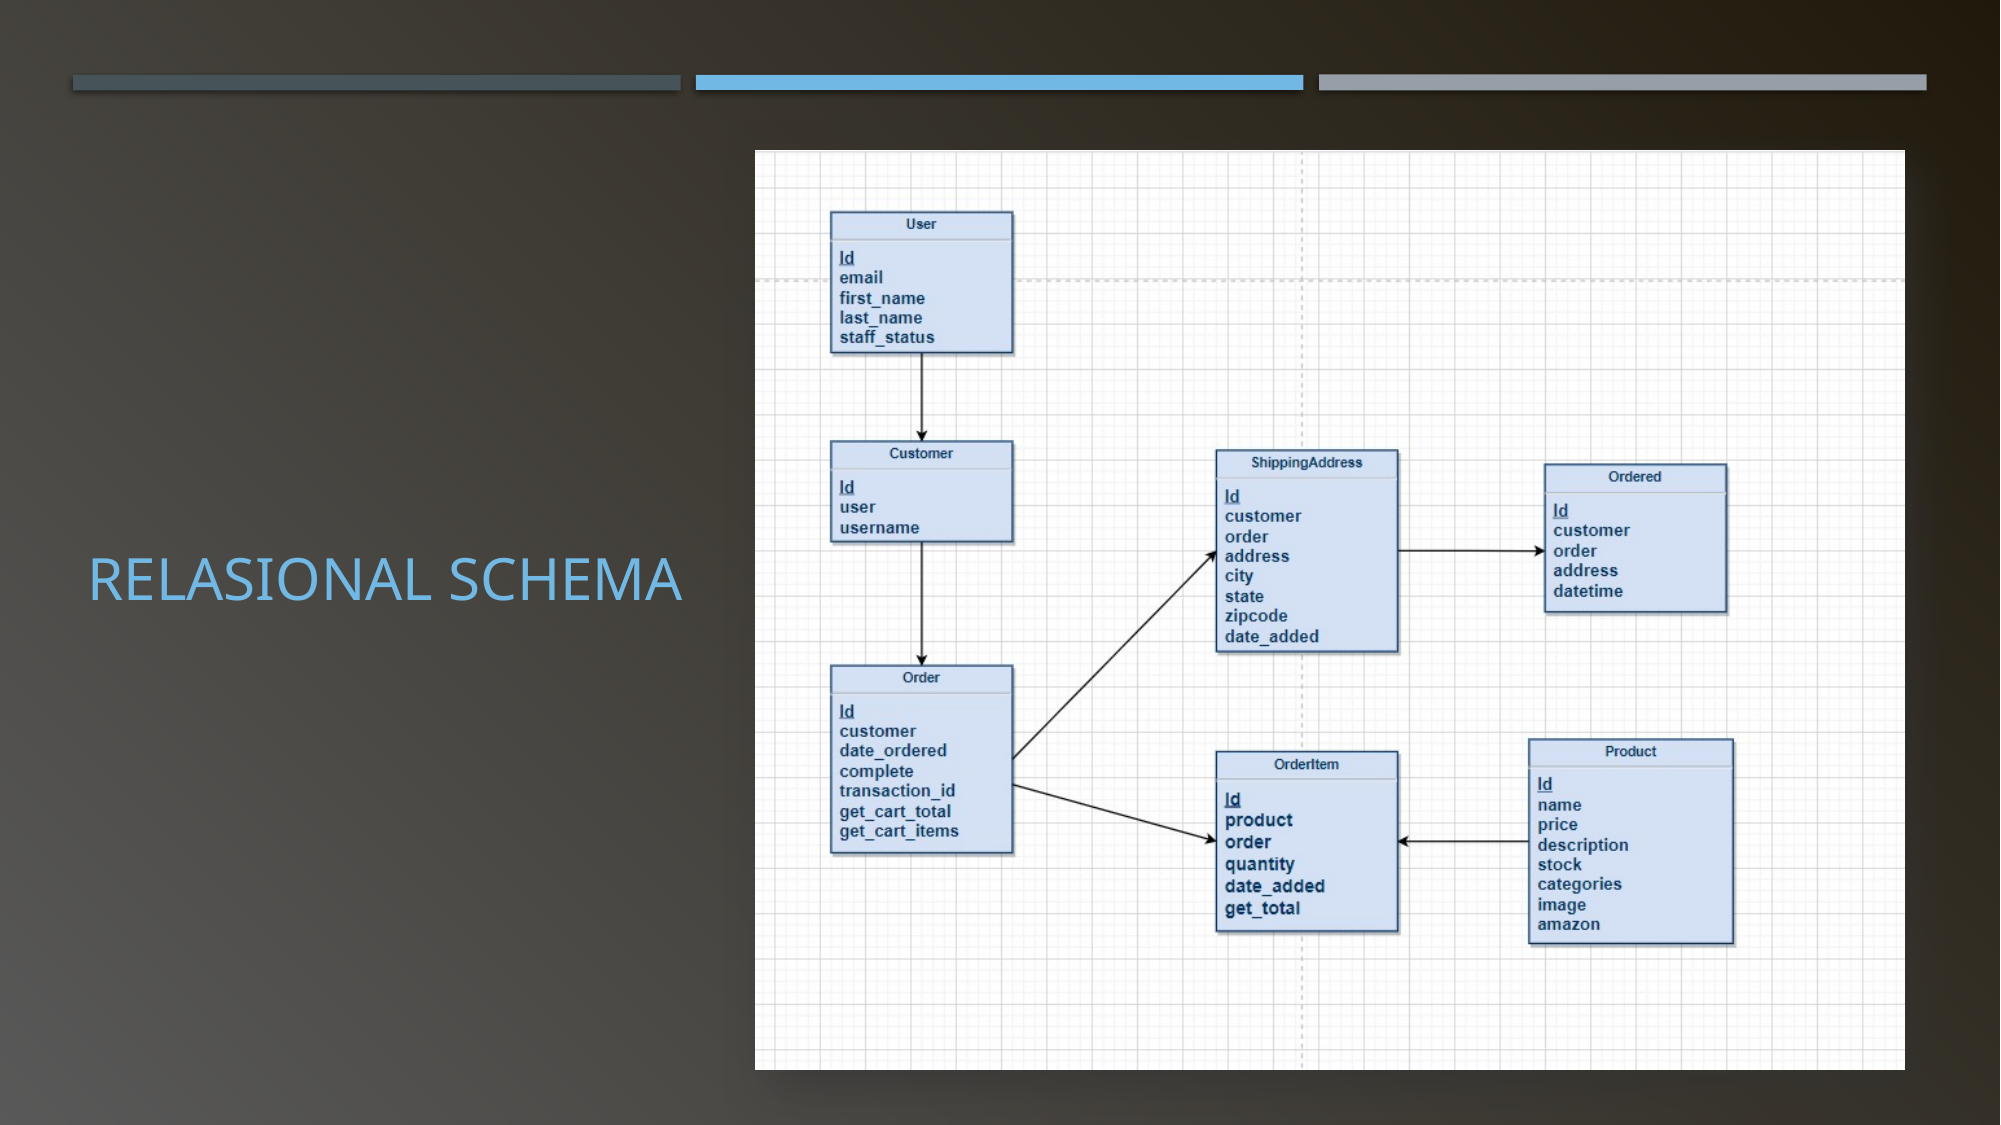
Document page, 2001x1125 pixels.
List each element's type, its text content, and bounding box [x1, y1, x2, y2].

picture [754, 149, 1906, 1070]
title Relasional schema [72, 479, 736, 675]
